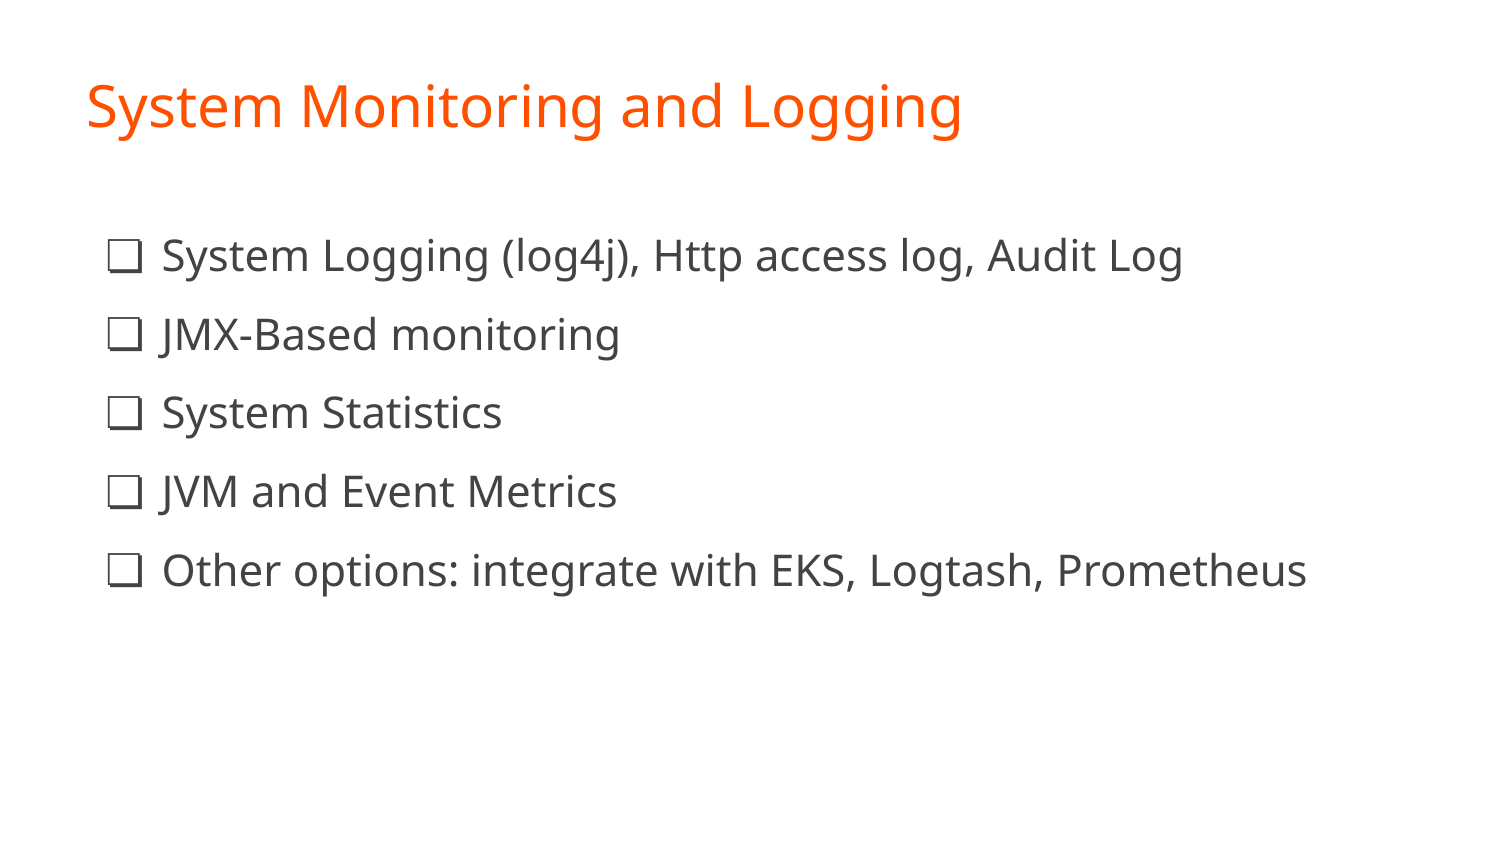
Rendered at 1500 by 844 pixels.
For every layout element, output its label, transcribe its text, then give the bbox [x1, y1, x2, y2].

title System Monitoring and Logging [71, 64, 1428, 145]
list System Logging (log4j), Http access log, Audit Log JMX-Based monitoring System Statistics JVM and Event Metrics Other options: integrate with EKS, Logtash, Prometheus [71, 186, 1423, 826]
